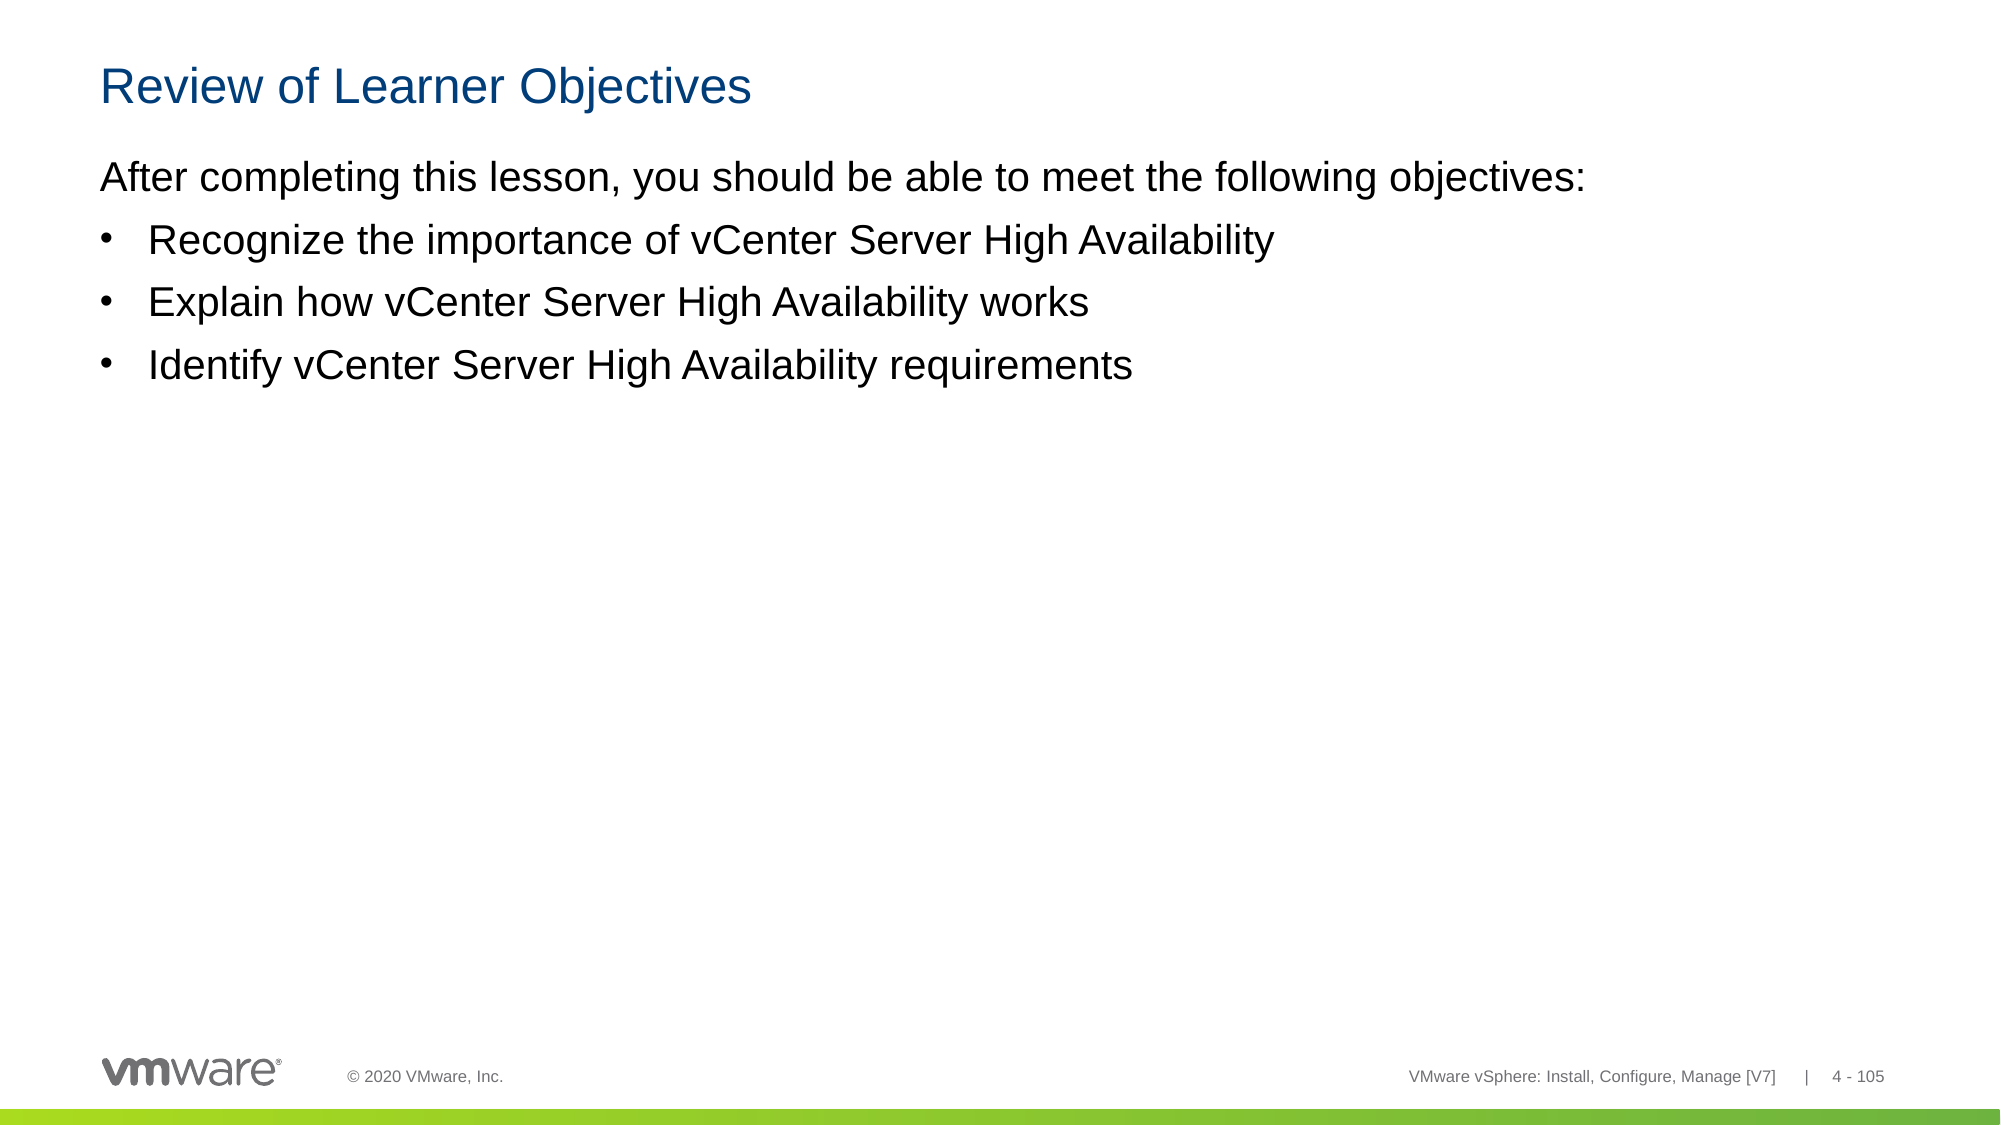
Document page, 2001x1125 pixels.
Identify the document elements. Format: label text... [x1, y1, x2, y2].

footer VMware vSphere: Install, Configure, Manage [V7] | 4 - 105 [545, 1060, 1900, 1110]
title Review of Learner Objectives [99, 54, 1900, 113]
list After completing this lesson, you should be able to meet the following objectives: Recognize the importance of vCenter Server High Availability Explain how vCenter Server High Availability works Identify vCenter Server High Availability requirements [99, 149, 1900, 1047]
